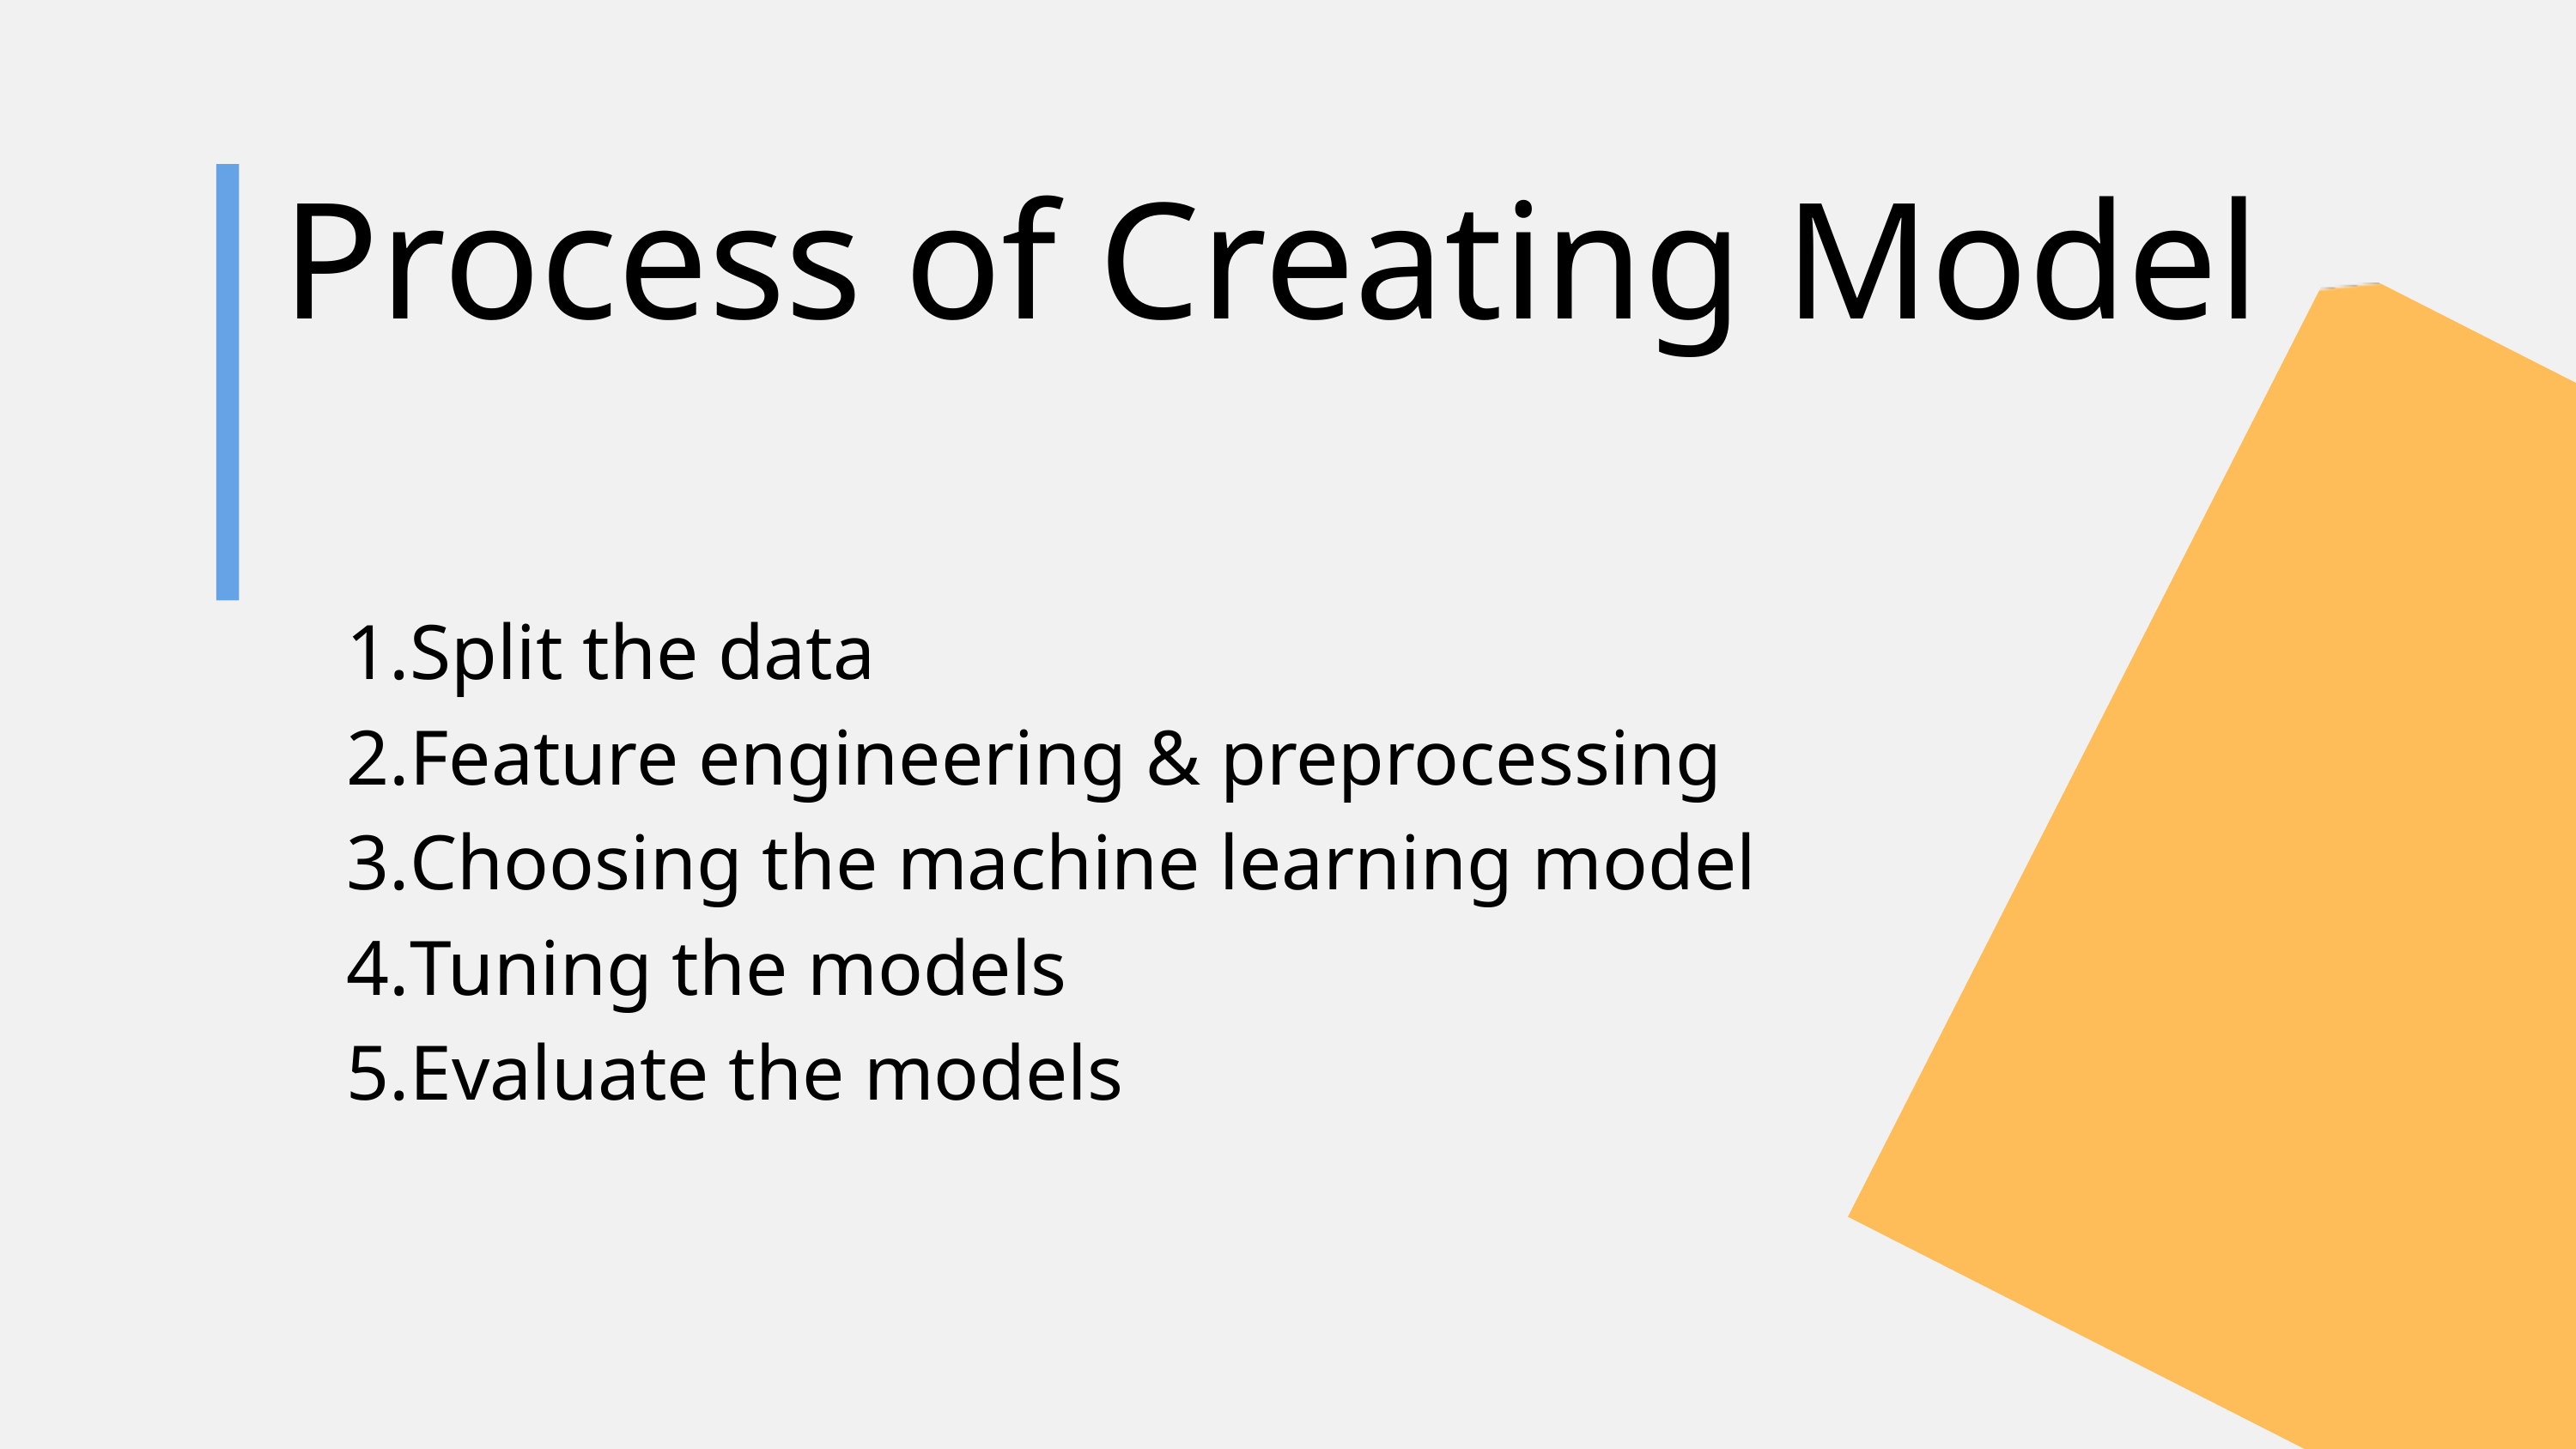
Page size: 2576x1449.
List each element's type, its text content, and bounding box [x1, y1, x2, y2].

text_box Process of Creating Model [282, 177, 2294, 352]
text_box [1848, 260, 2576, 1449]
text_box Split the data Feature engineering & preprocessing Choosing the machine learning model Tuning the models Evaluate the models [282, 589, 2166, 1116]
